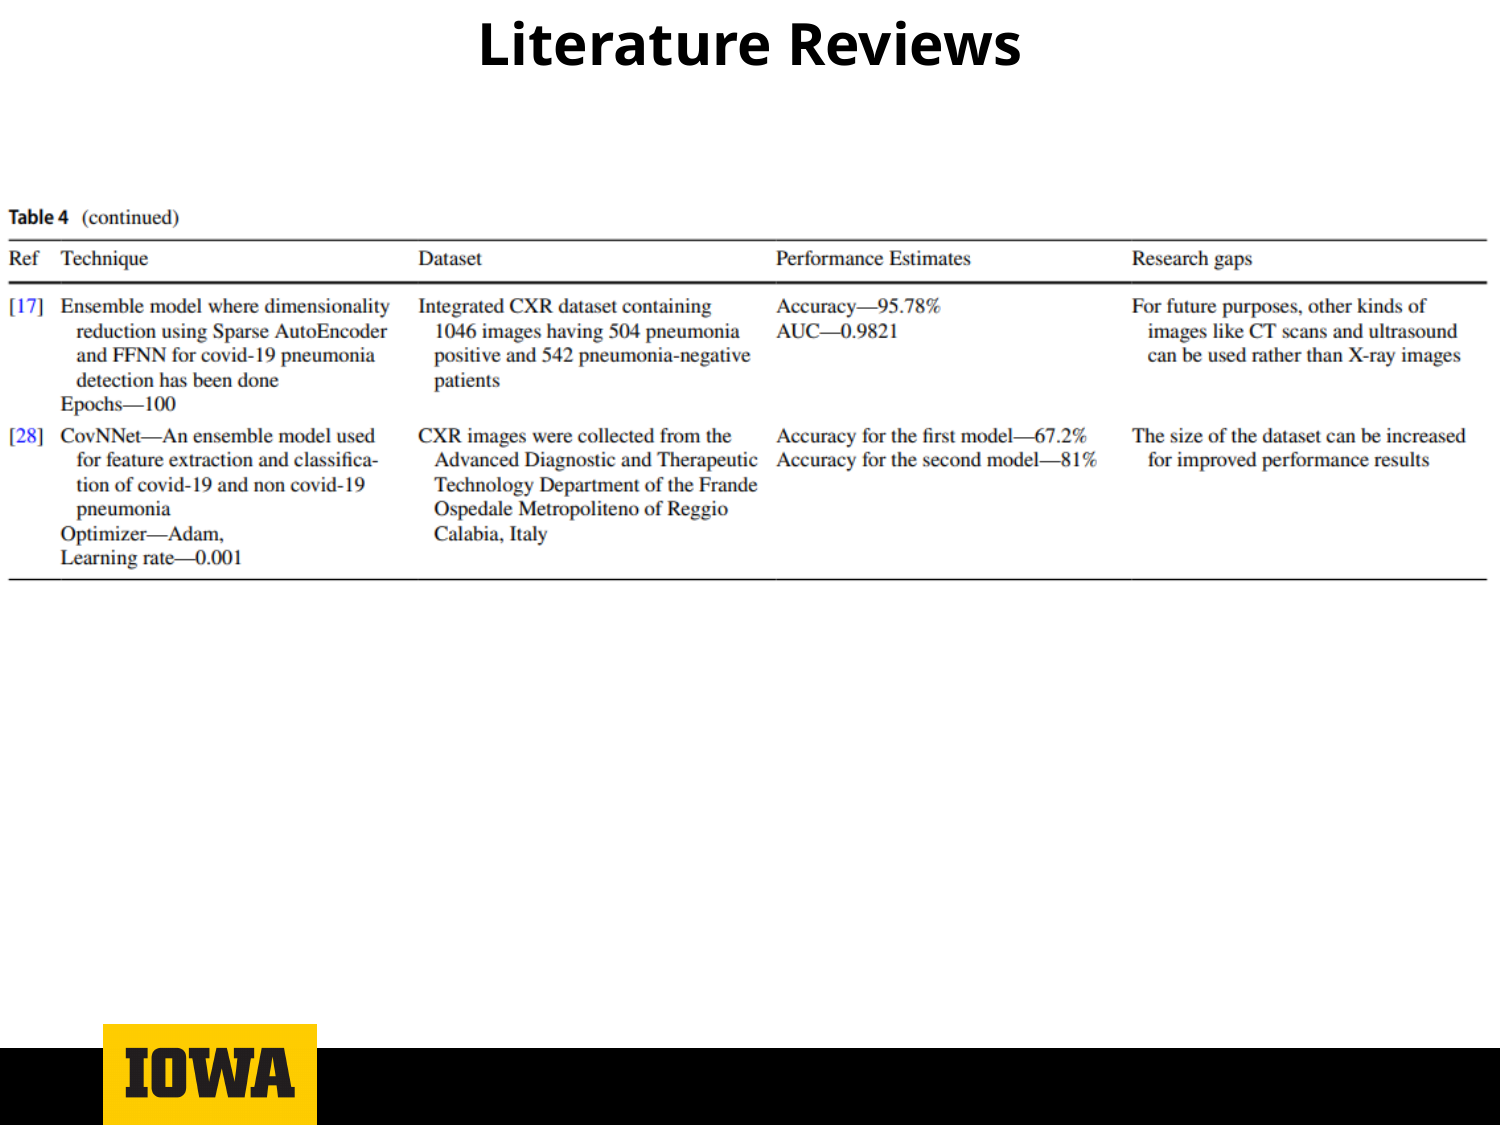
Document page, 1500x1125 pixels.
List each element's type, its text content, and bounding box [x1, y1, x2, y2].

picture [103, 1024, 317, 1125]
picture [0, 199, 1500, 583]
text_box Literature Reviews [463, 0, 1037, 85]
